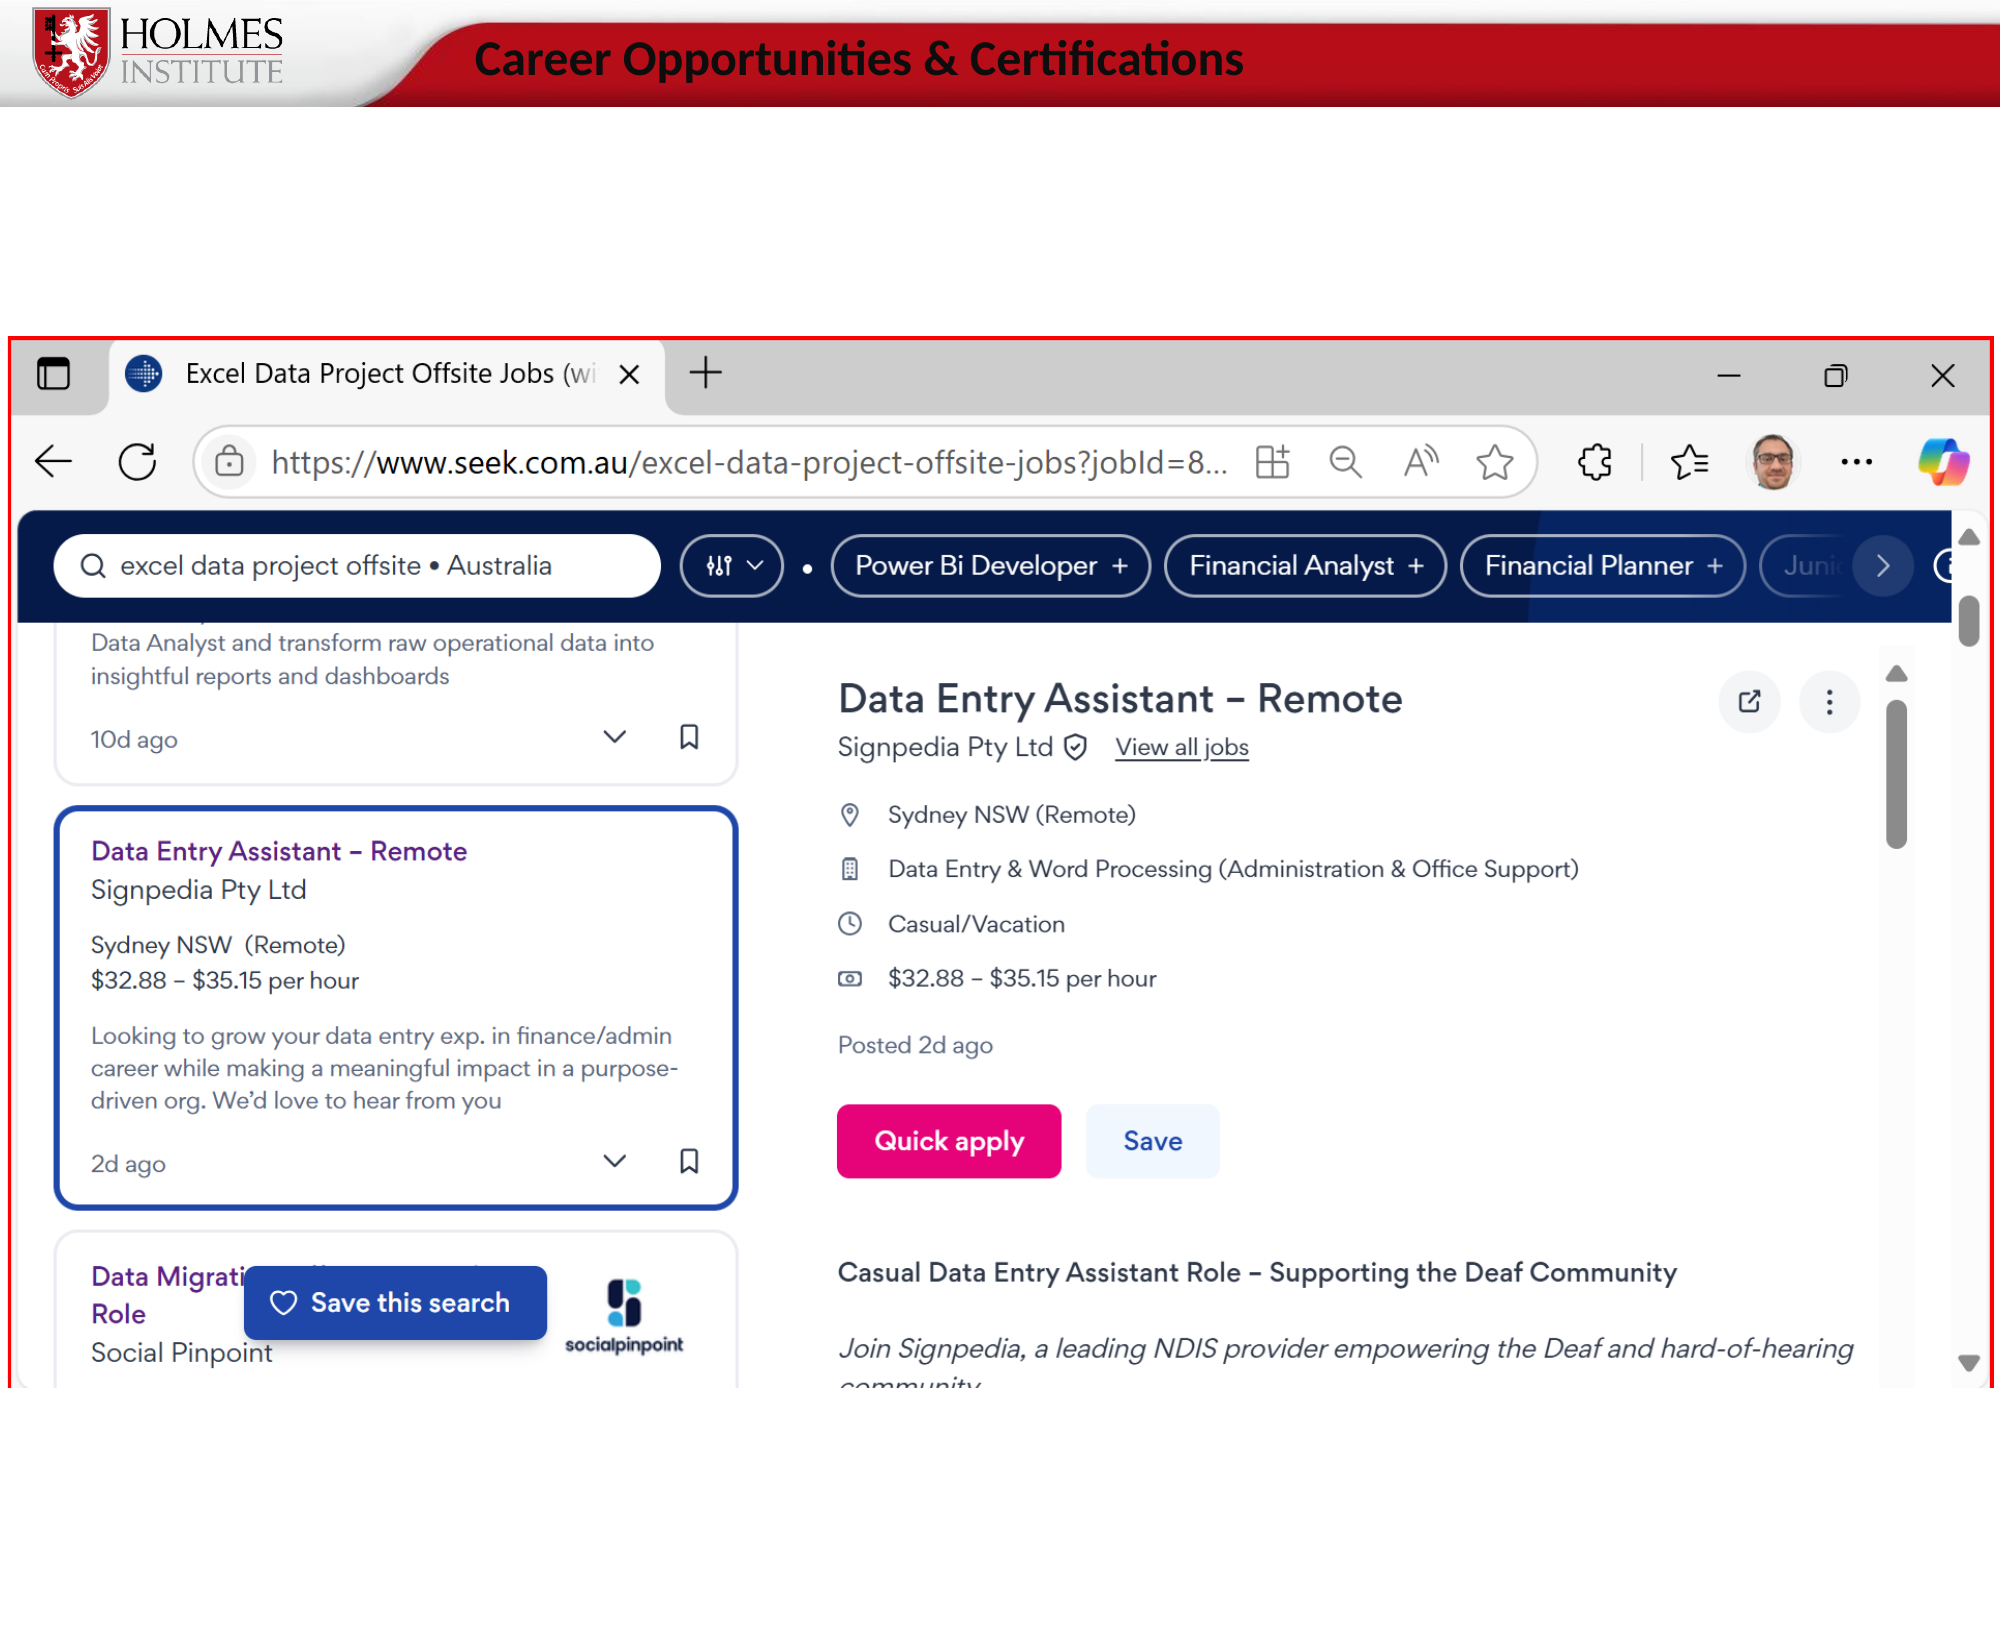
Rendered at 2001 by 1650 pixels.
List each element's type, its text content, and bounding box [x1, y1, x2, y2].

picture [0, 0, 2000, 107]
text_box Career Opportunities & Certifications [474, 24, 2000, 85]
picture [7, 336, 1995, 1388]
